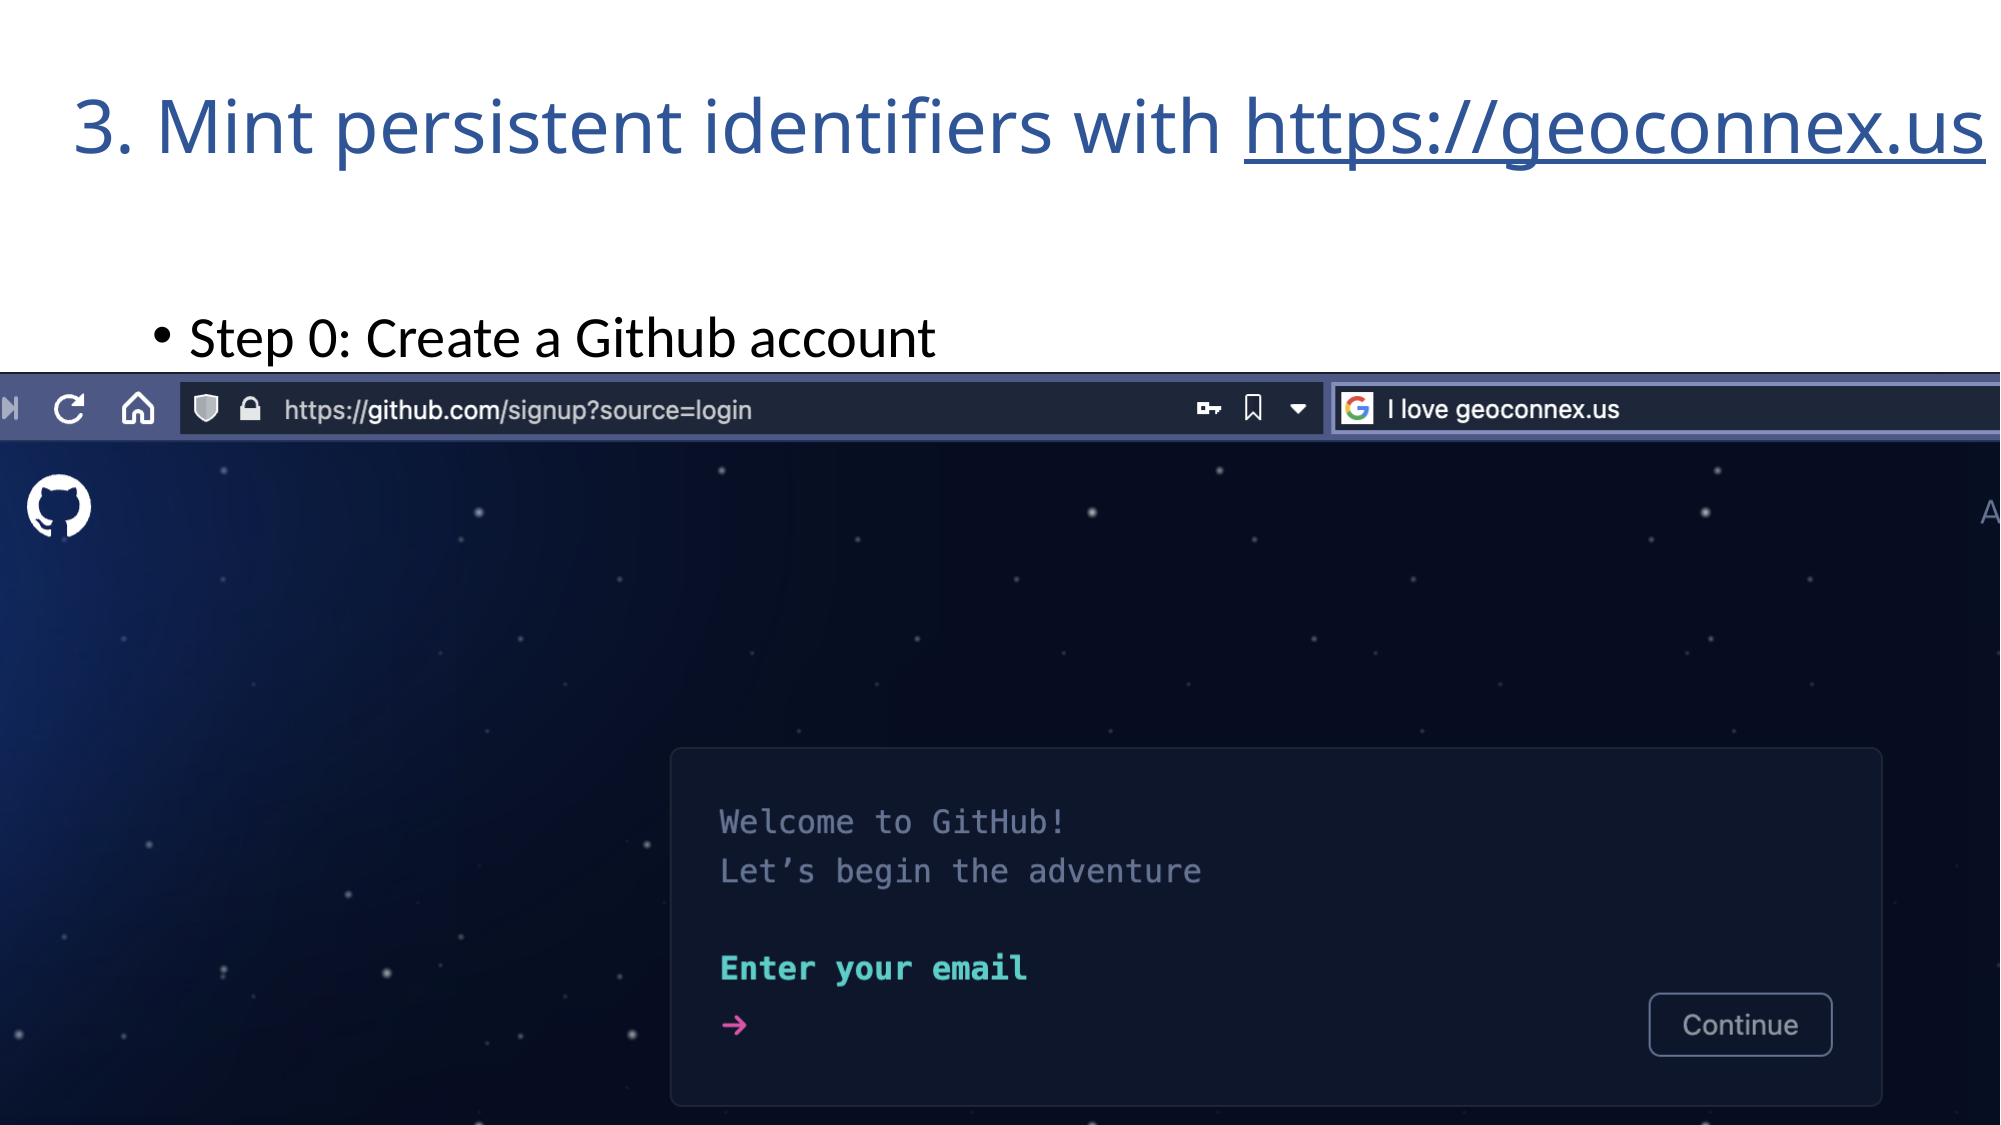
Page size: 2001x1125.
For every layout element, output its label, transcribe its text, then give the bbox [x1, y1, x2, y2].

list Step 0: Create a Github account [137, 299, 1863, 372]
picture [0, 372, 2000, 1125]
title 3. Mint persistent identifiers with https://geoconnex.us [58, 61, 2000, 280]
